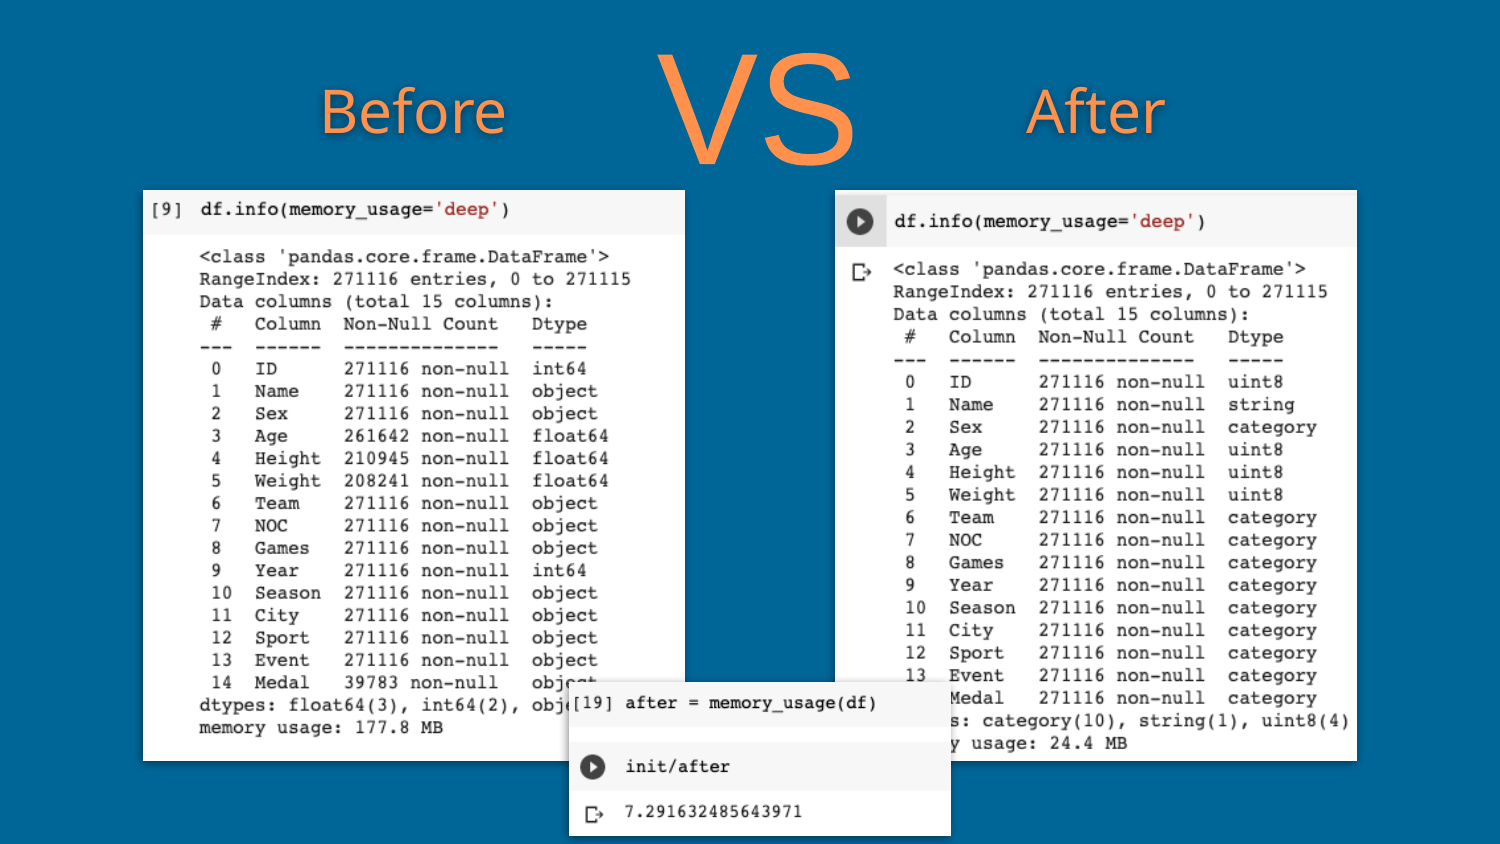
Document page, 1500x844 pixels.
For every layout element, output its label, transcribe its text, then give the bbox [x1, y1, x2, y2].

text_box After [950, 57, 1243, 161]
picture [766, 53, 852, 165]
text_box Before [267, 57, 560, 161]
picture [144, 191, 1356, 835]
picture [659, 55, 756, 164]
